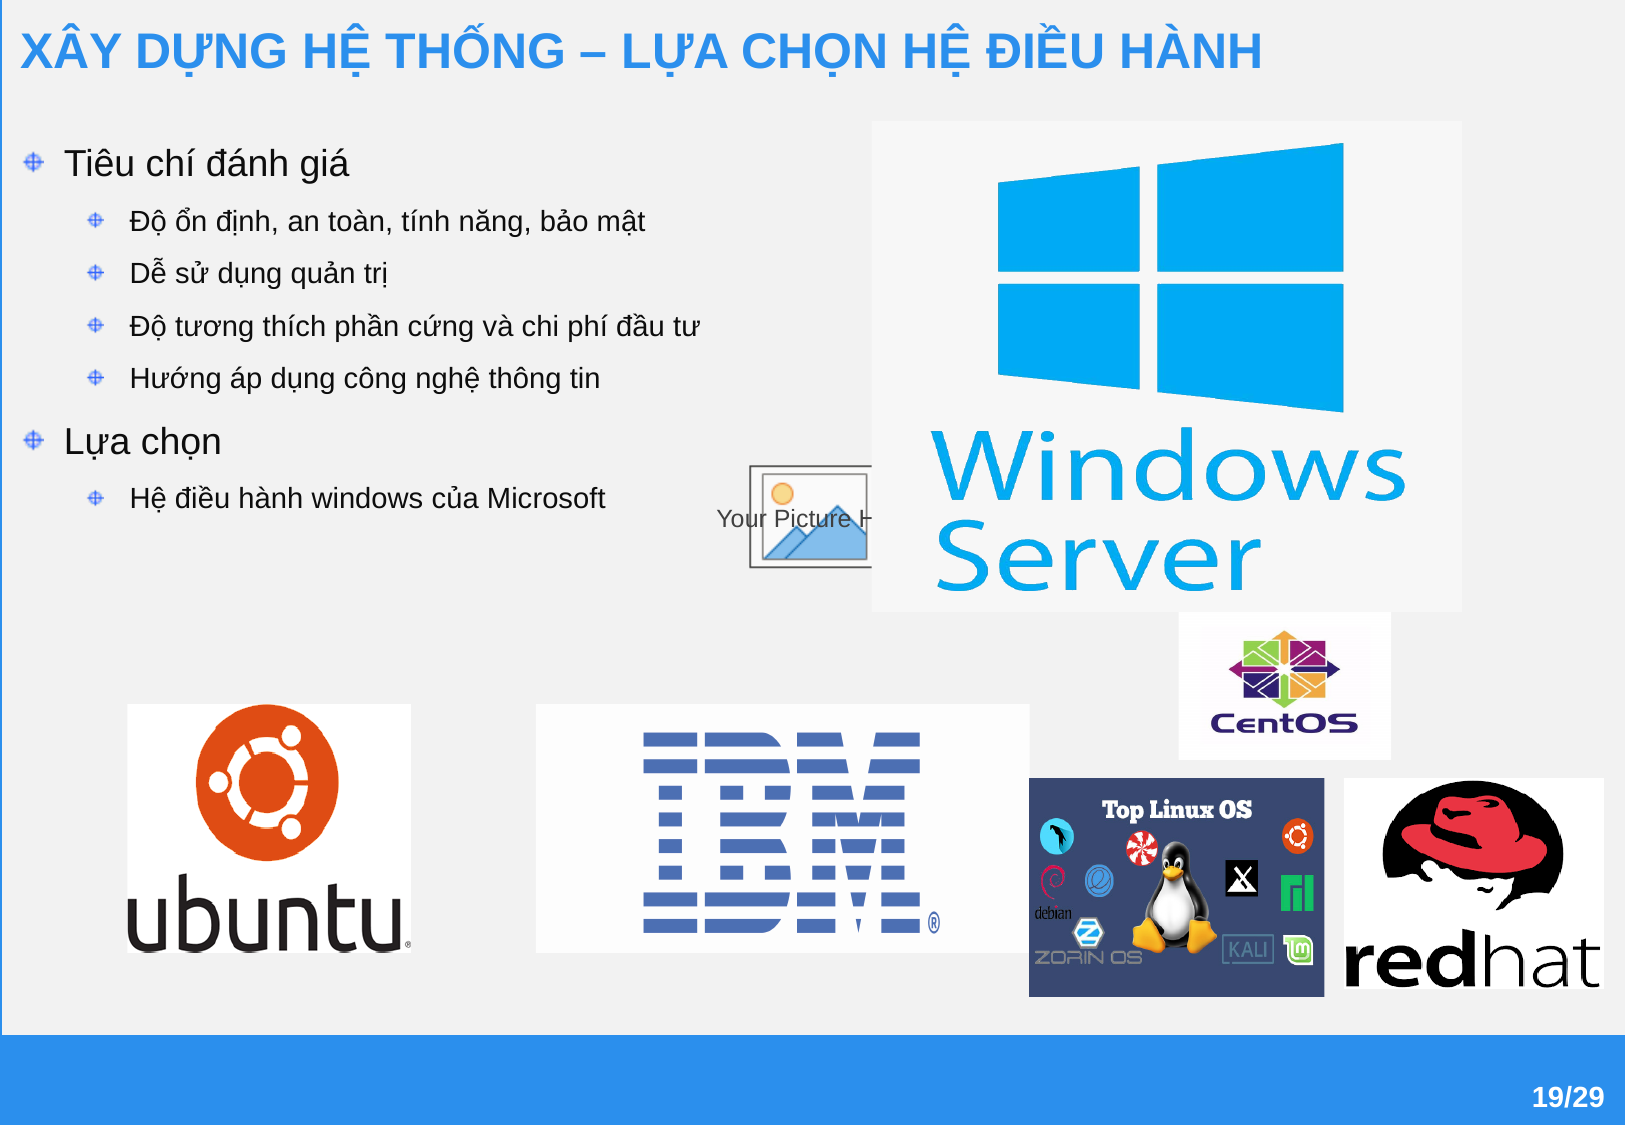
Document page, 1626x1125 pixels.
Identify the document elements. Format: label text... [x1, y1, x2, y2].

text_box 19/29 [1355, 1071, 1620, 1121]
picture [2, 0, 1625, 1036]
